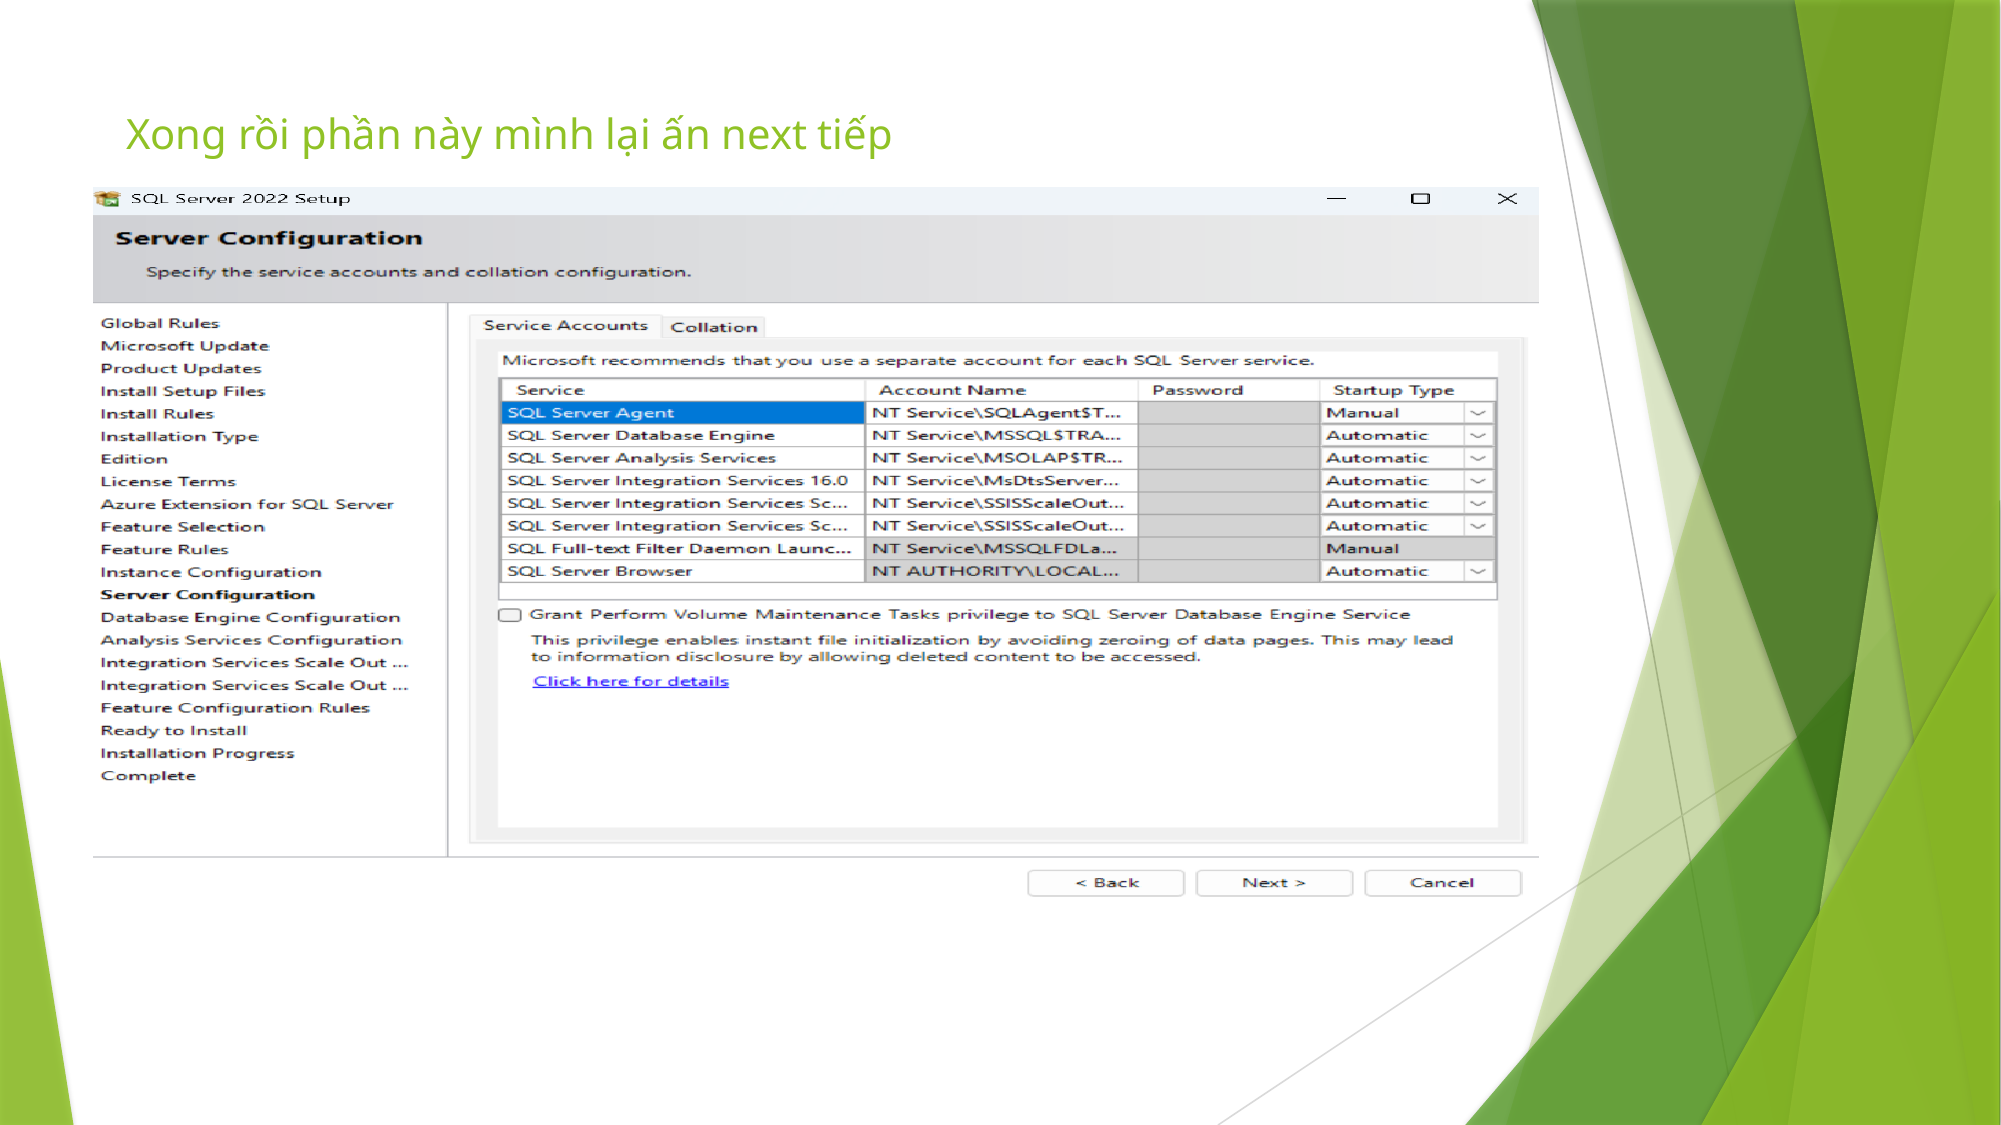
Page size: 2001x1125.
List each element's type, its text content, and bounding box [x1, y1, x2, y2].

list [93, 186, 1540, 902]
title Xong rồi phần này mình lại ấn next tiếp [111, 99, 1522, 186]
